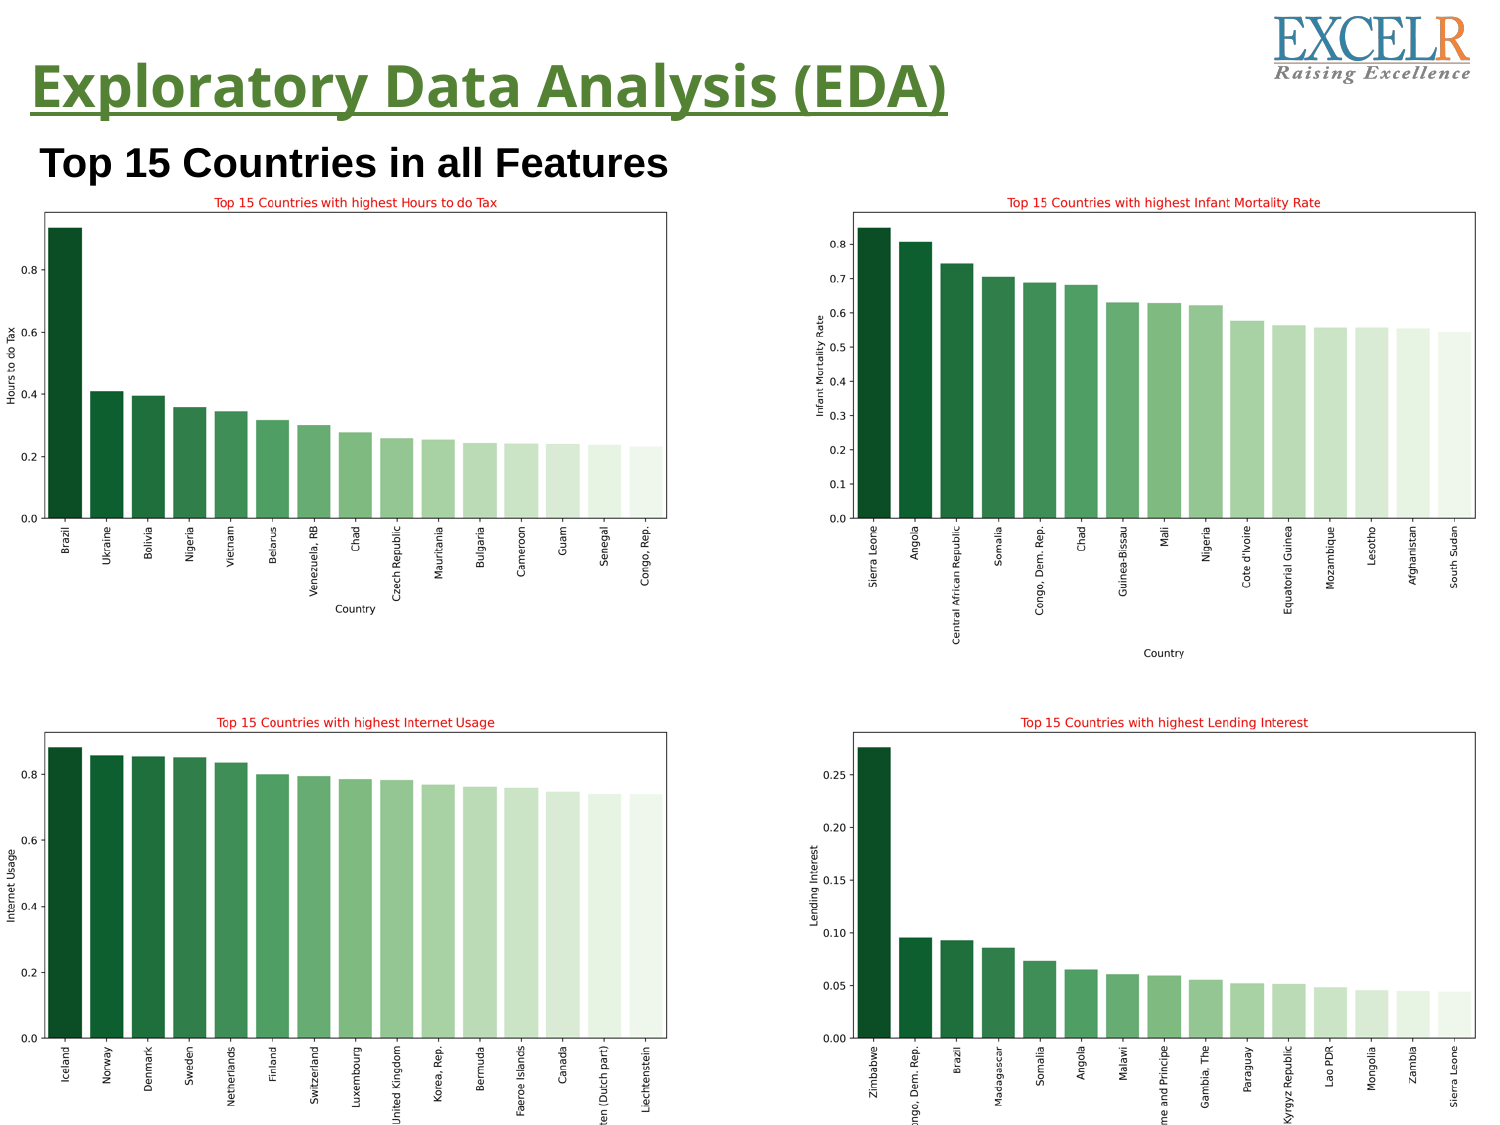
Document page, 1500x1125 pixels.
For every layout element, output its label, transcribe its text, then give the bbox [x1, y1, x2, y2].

text_box Top 15 Countries in all Features [24, 127, 775, 191]
picture [1274, 16, 1470, 85]
picture [0, 193, 1500, 1125]
text_box Exploratory Data Analysis (EDA) [30, 48, 1426, 190]
